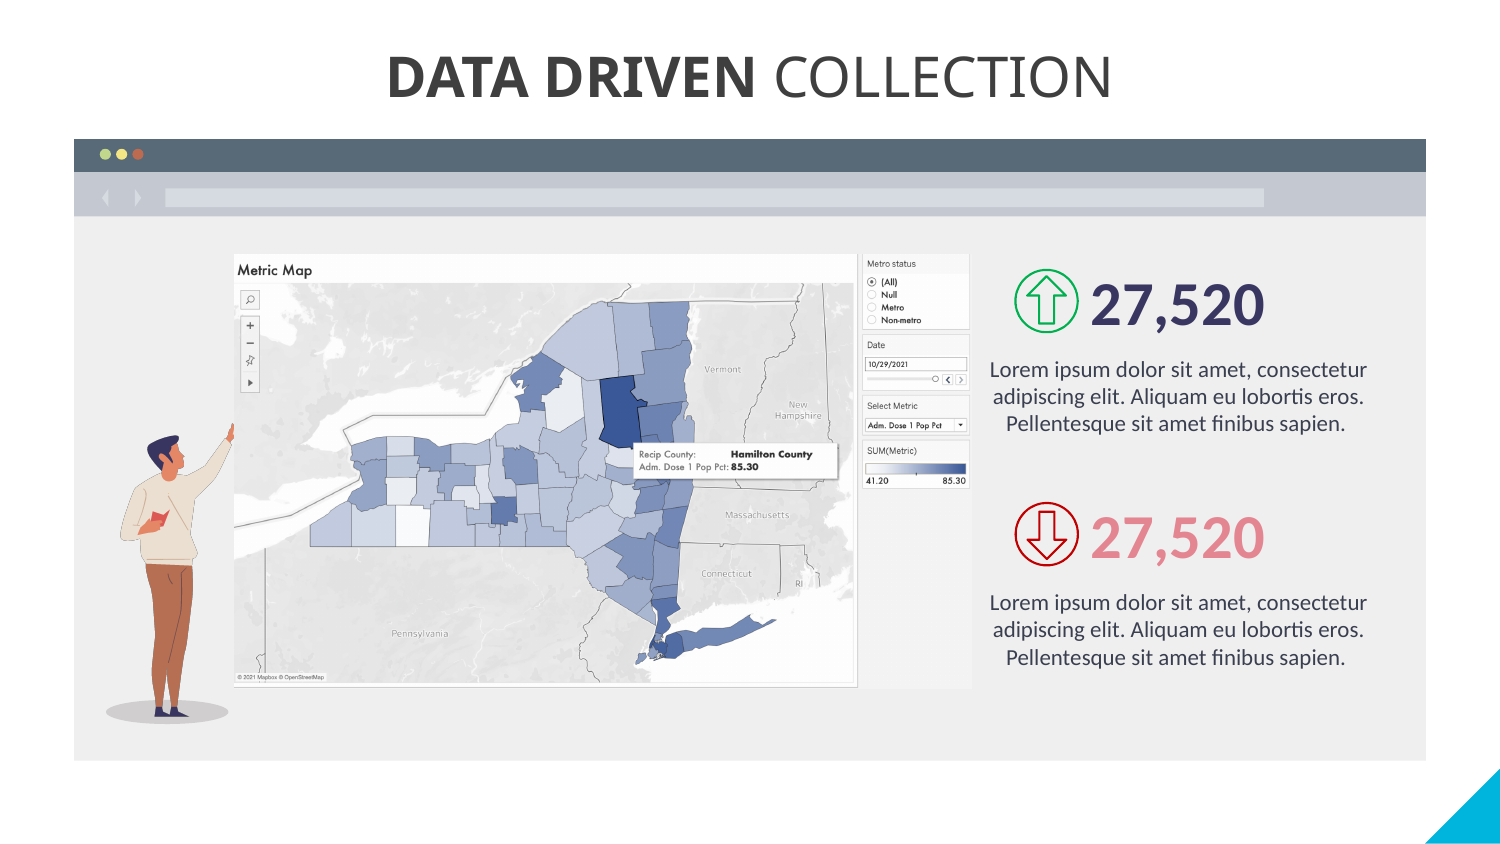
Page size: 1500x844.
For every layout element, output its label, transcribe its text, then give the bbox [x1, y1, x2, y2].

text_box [73, 138, 1427, 762]
text_box DATA DRIVEN COLLECTION [32, 41, 1468, 110]
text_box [1014, 268, 1080, 334]
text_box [1014, 501, 1080, 567]
picture [119, 254, 972, 717]
